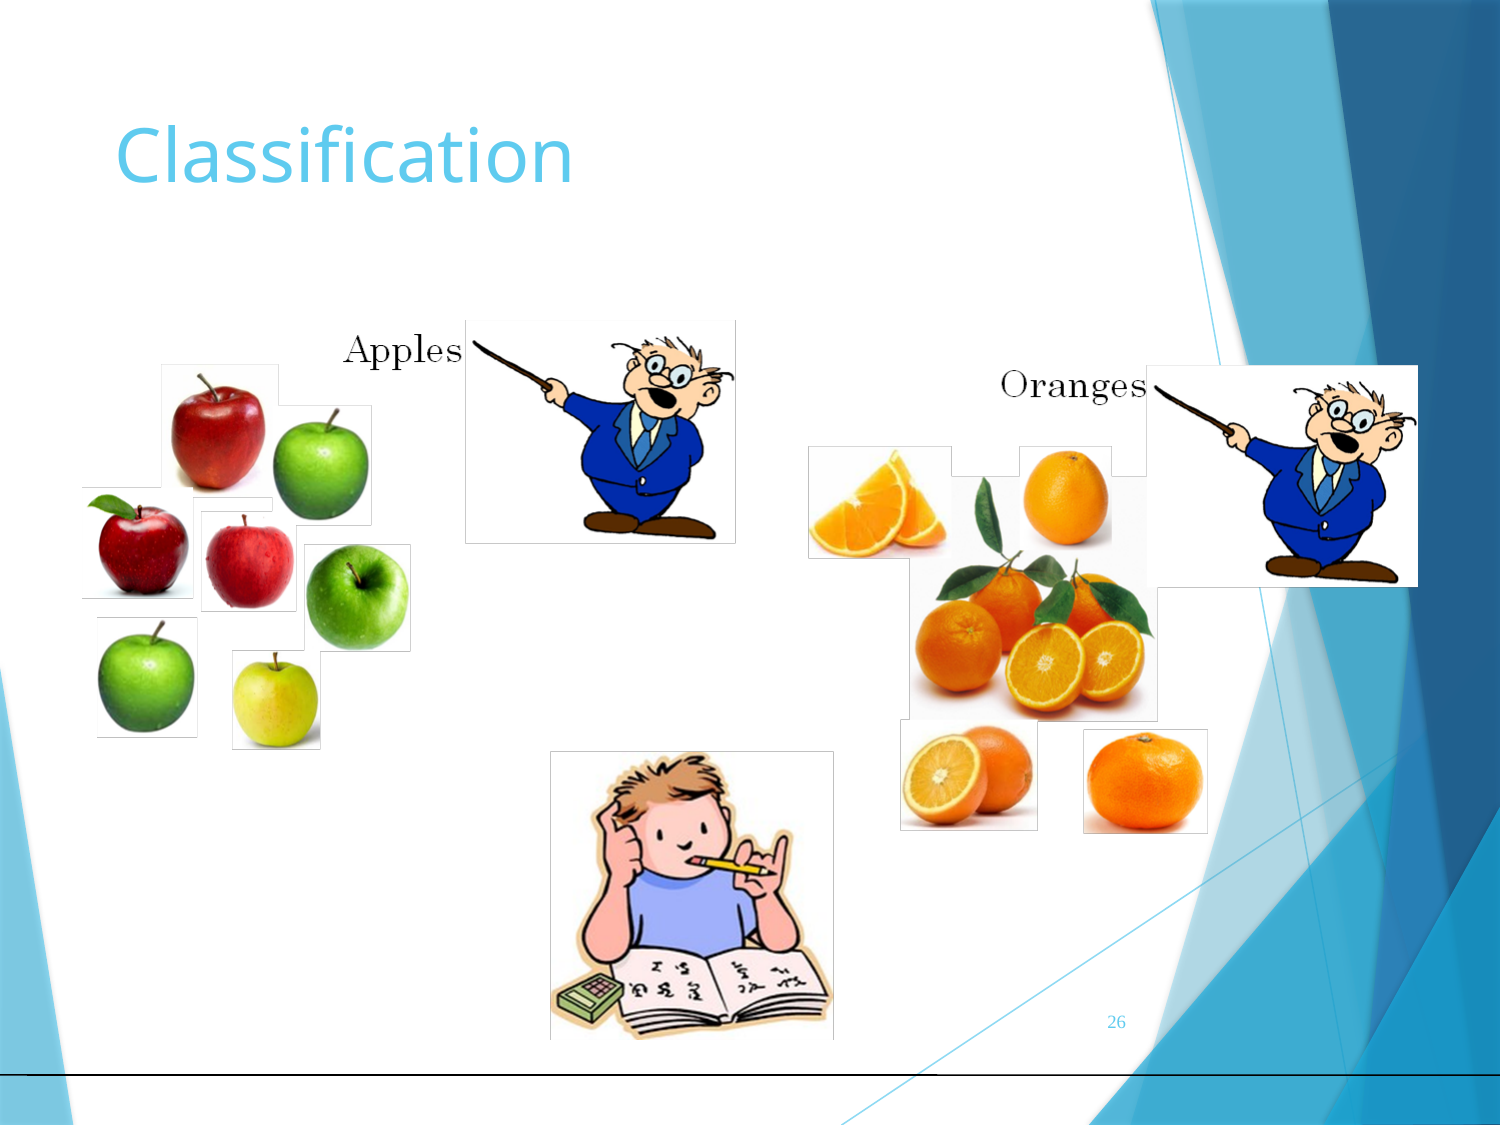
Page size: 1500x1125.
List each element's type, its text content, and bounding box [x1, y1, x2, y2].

title Classification [99, 99, 1142, 311]
picture [80, 311, 1419, 1042]
